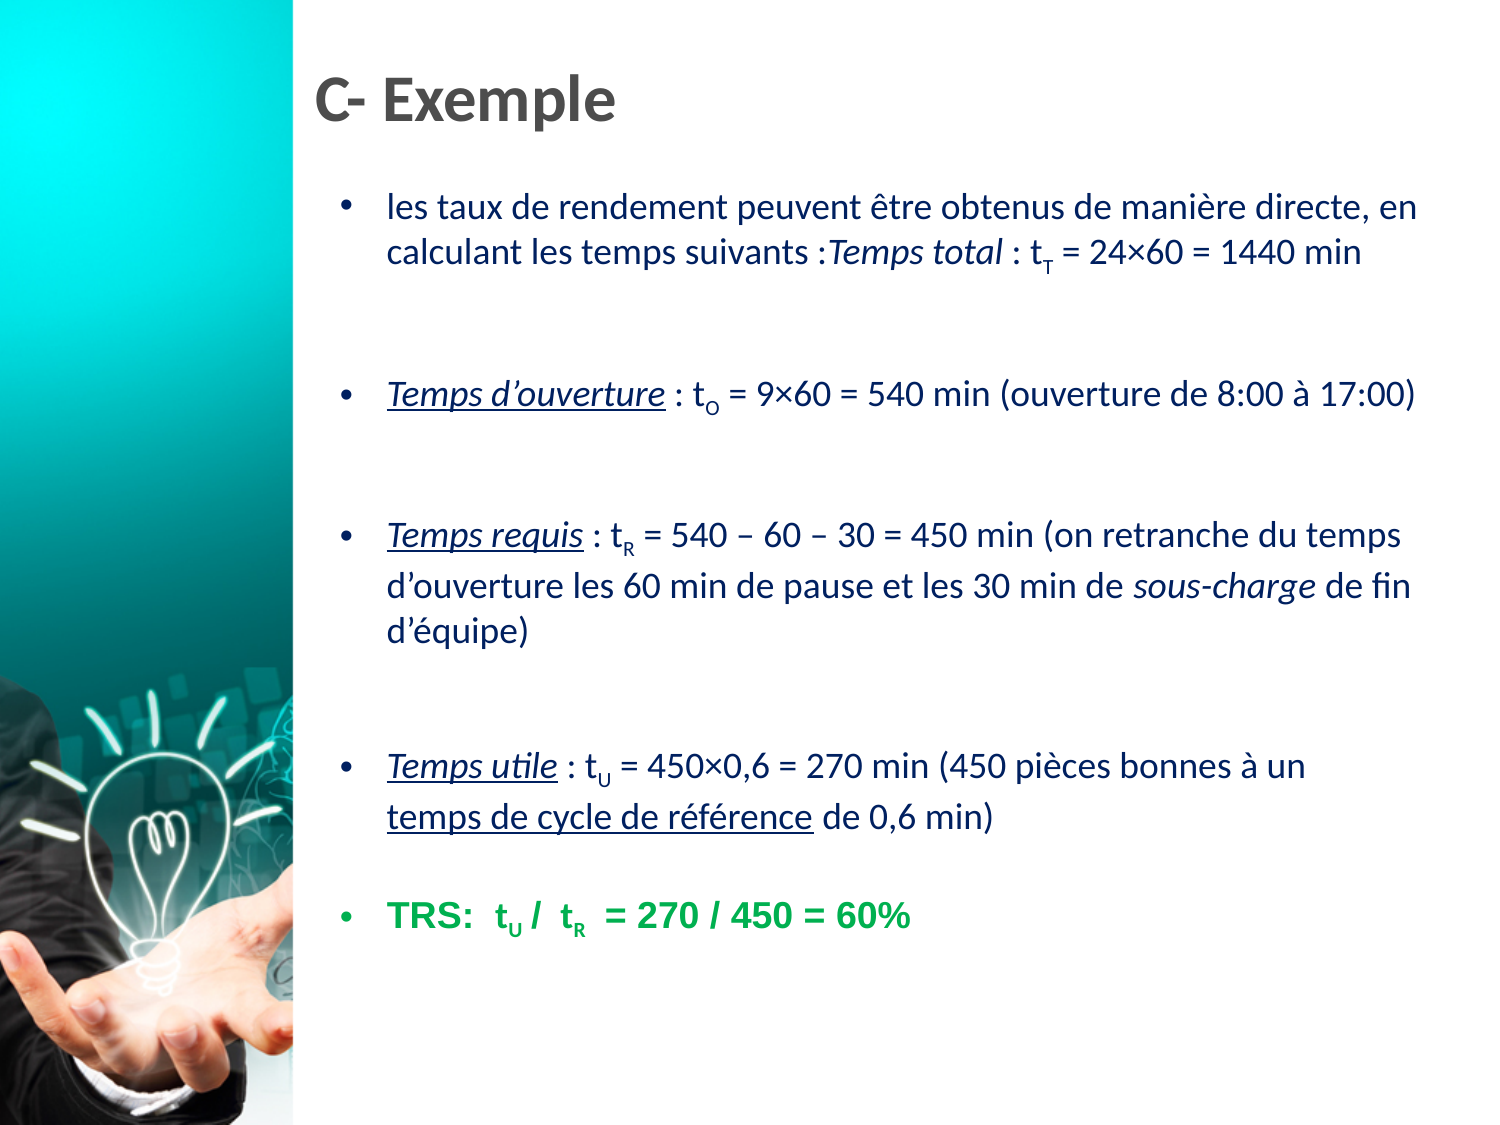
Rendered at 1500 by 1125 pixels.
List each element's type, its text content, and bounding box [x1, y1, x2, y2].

picture [0, 0, 1500, 1125]
title C- Exemple [300, 35, 1375, 154]
text_box les taux de rendement peuvent être obtenus de manière directe, en calculant les temps suivants :Temps total : tT = 24×60 = 1440 min Temps d’ouverture : tO = 9×60 = 540 min (ouverture de 8:00 à 17:00) Temps requis : tR = 540 – 60 – 30 = 450 min (on retranche du temps d’ouverture les 60 min de pause et les 30 min de sous-charge de fin d’équipe) Temps utile : tU = 450×0,6 = 270 min (450 pièces bonnes à un temps de cycle de référence de 0,6 min) [324, 174, 1475, 935]
text_box TRS: tU / tR = 270 / 450 = 60% [324, 883, 988, 995]
